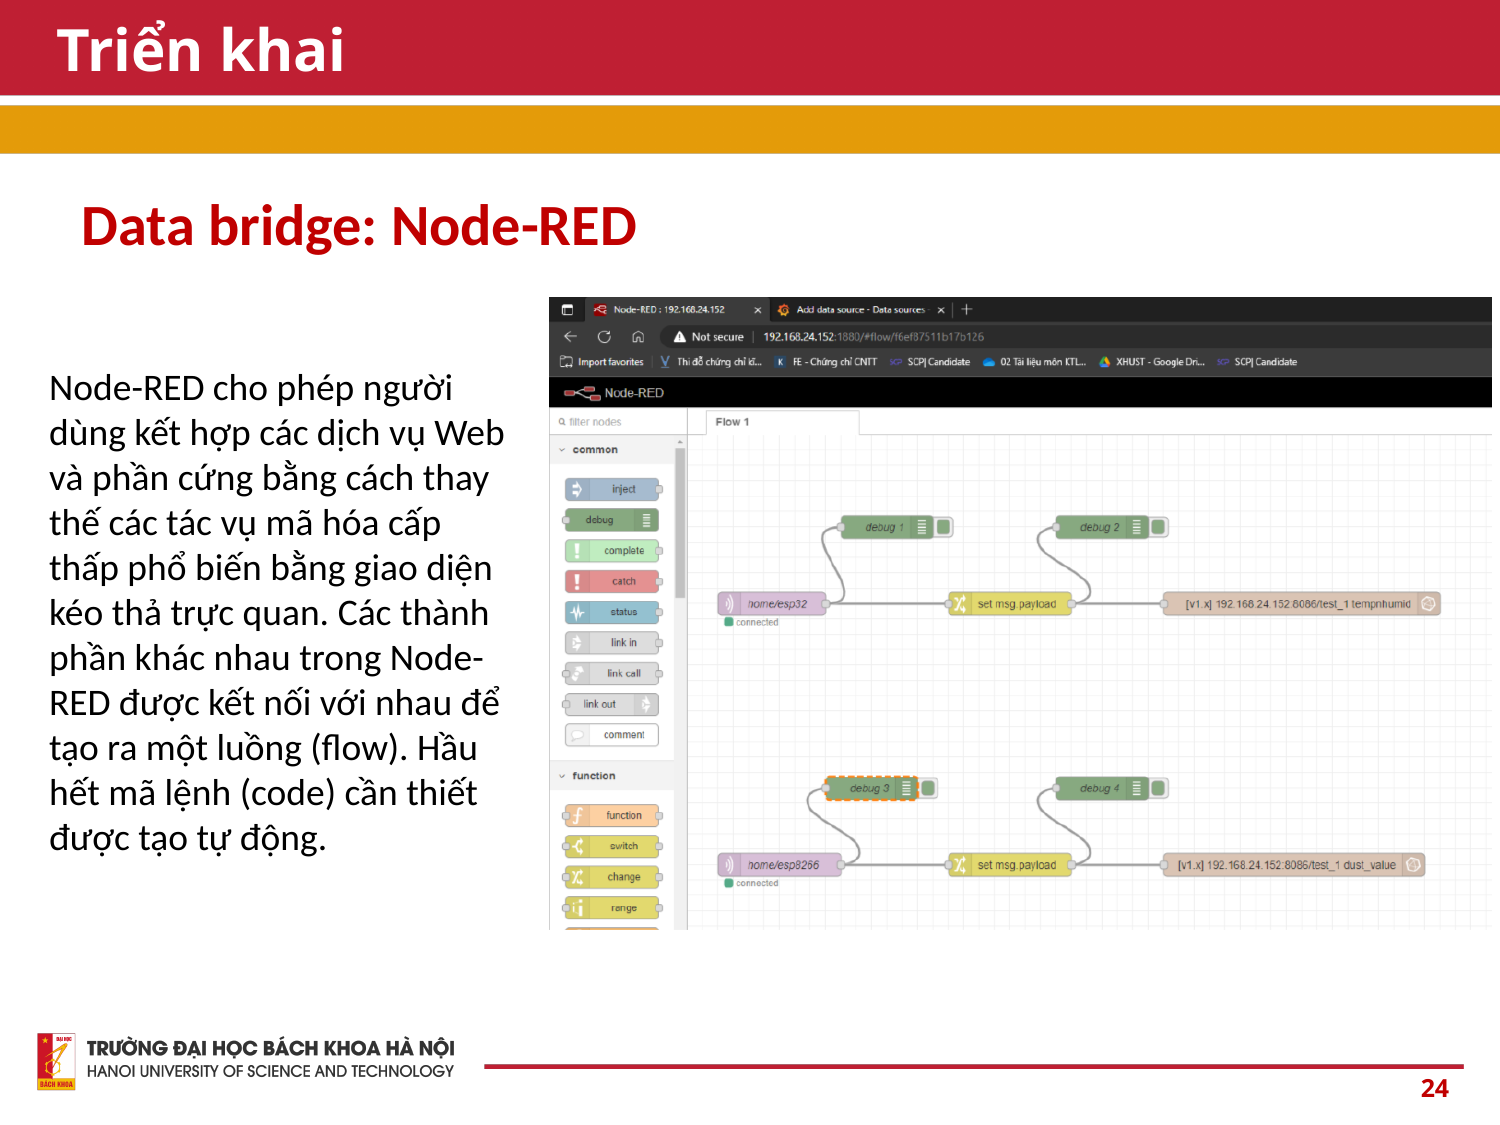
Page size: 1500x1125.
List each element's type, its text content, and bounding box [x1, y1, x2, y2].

text_box Data bridge: Node-RED [66, 187, 676, 282]
title Triển khai [41, 13, 1459, 85]
picture [0, 0, 1500, 1125]
slide_number 24 [1126, 1065, 1464, 1125]
text_box Node-RED cho phép người dùng kết hợp các dịch vụ Web và phần cứng bằng cách thay thế các tác vụ mã hóa cấp thấp phổ biến bằng giao diện kéo thả trực quan. Các thành phần khác nhau trong Node-RED được kết nối với nhau để tạo ra một luồng (flow). Hầu hết mã lệnh (code) cần thiết được tạo tự động. [34, 355, 527, 866]
